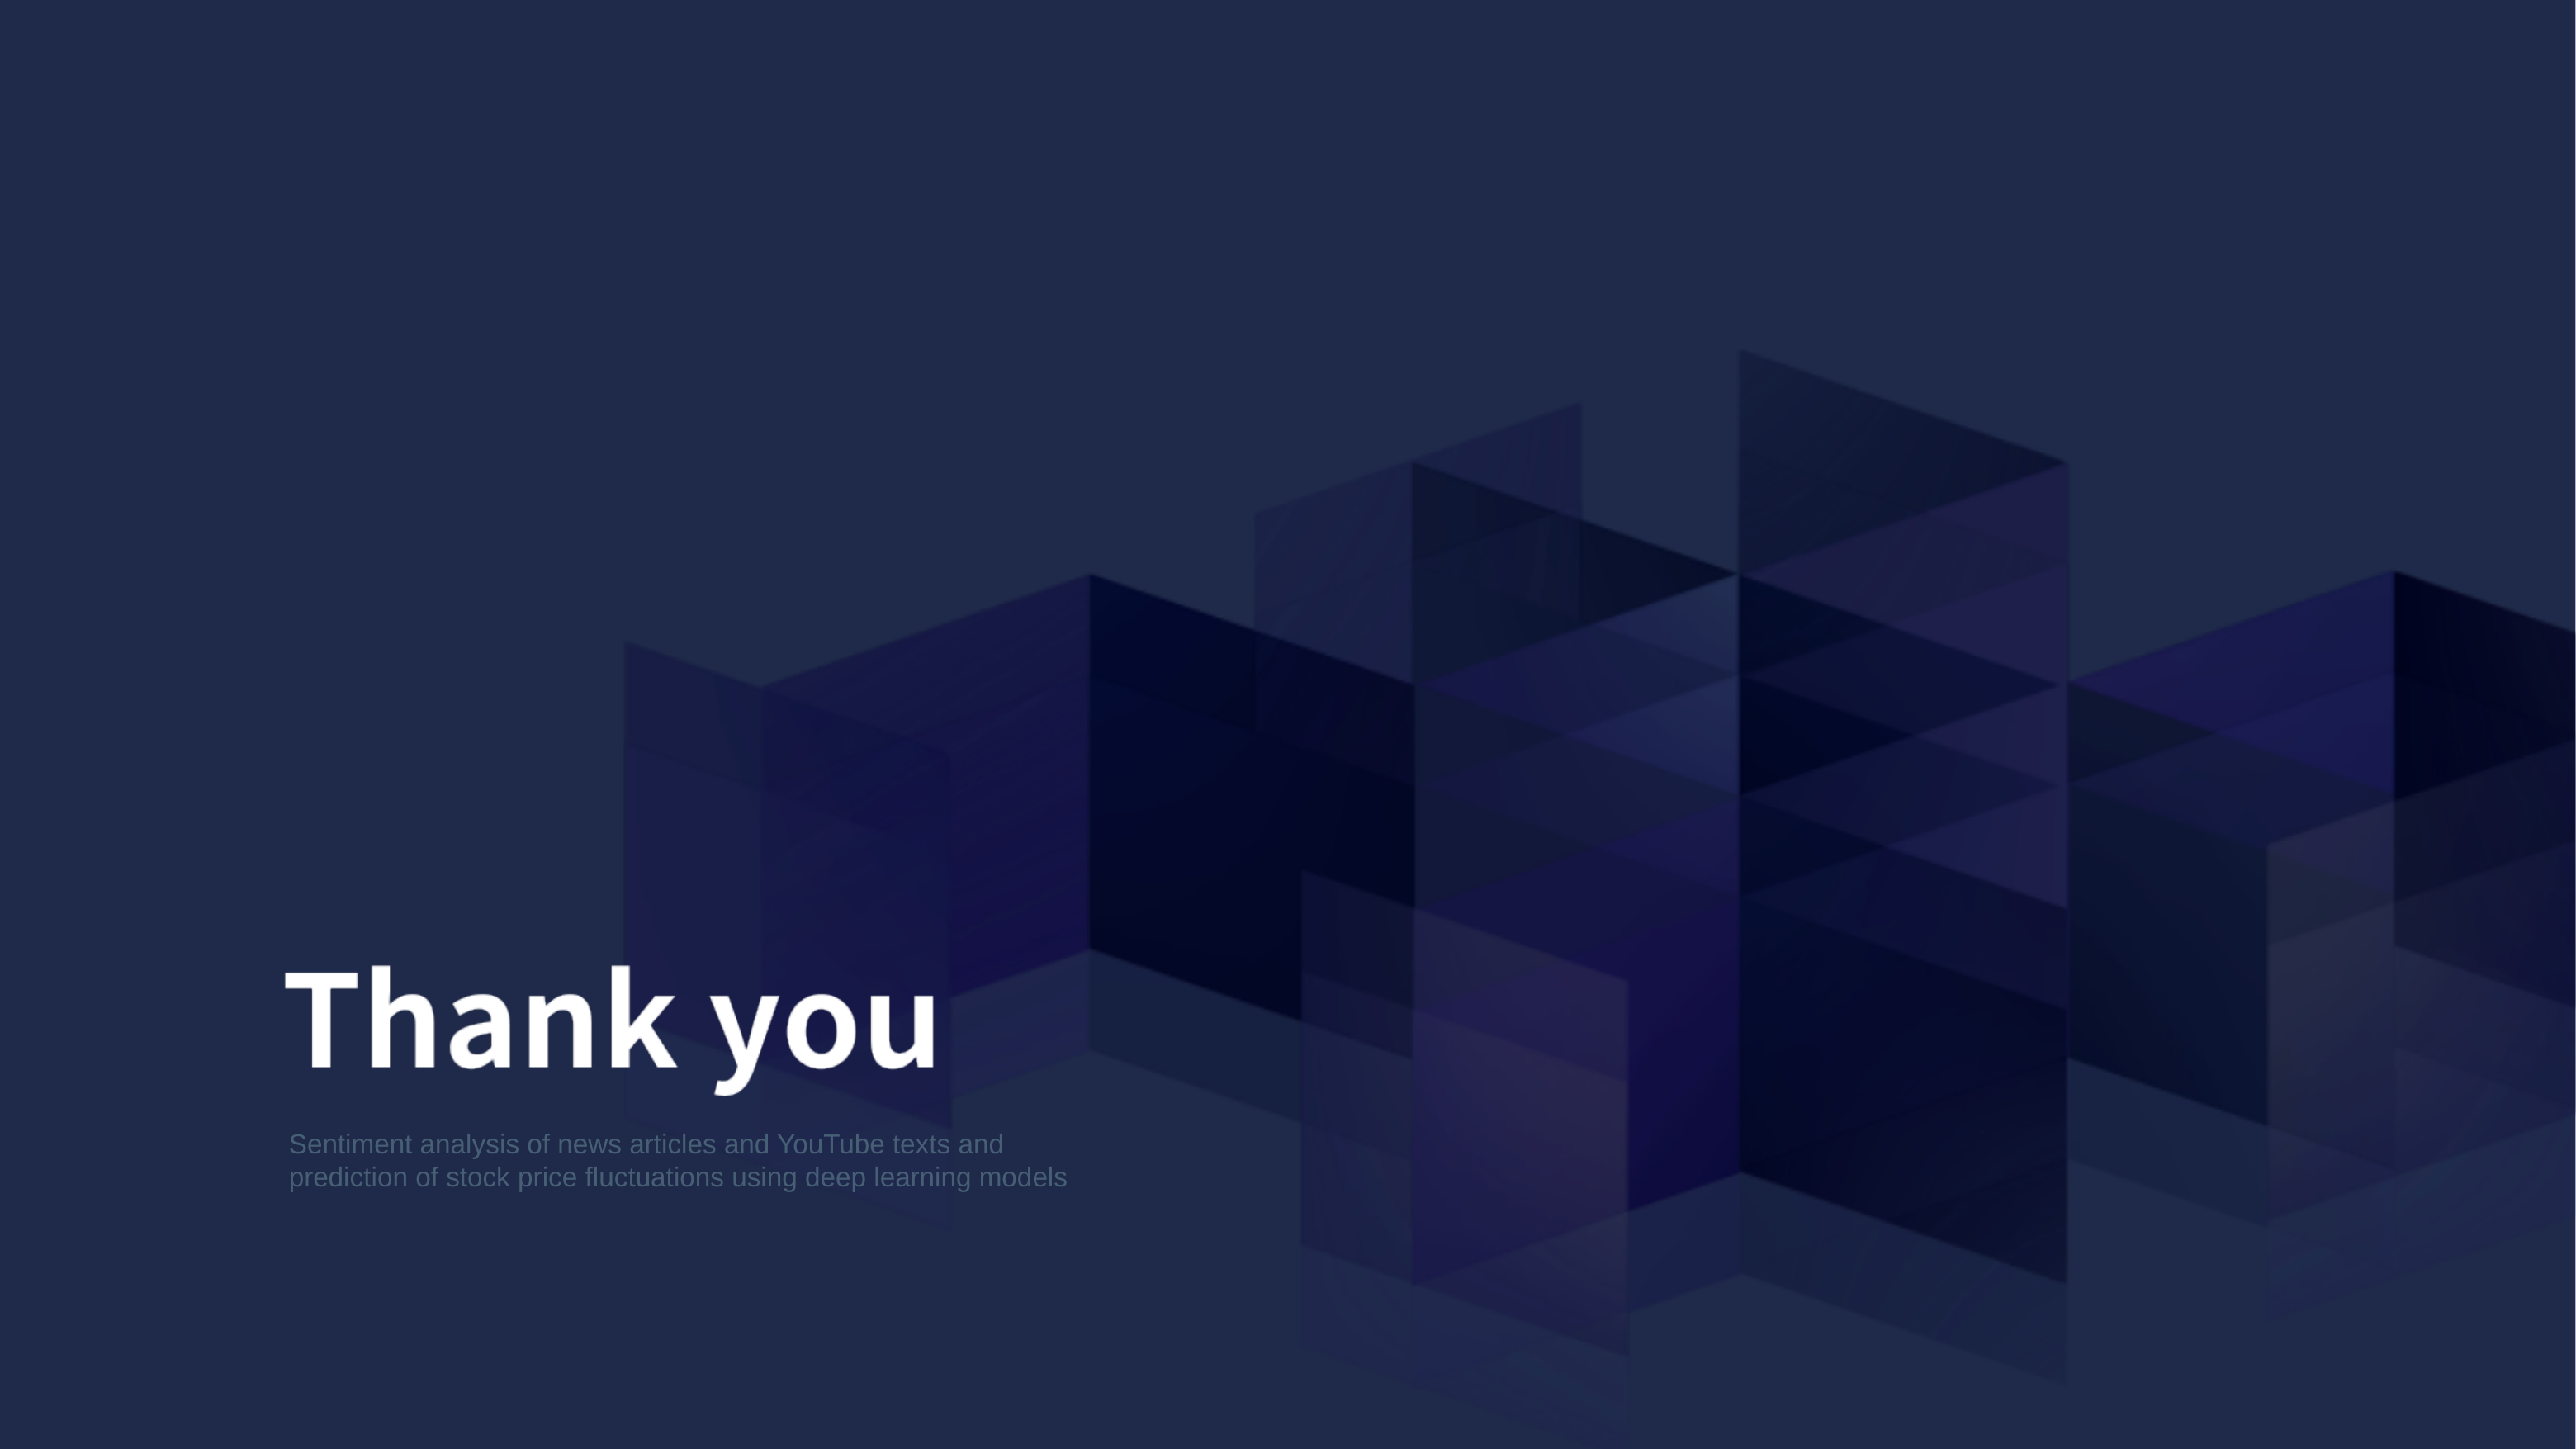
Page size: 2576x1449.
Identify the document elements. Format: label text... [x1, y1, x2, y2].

text_box Sentiment analysis of news articles and YouTube texts and prediction of stock price fluctuations using deep learning models [276, 1167, 590, 1199]
picture [262, 338, 2576, 1449]
